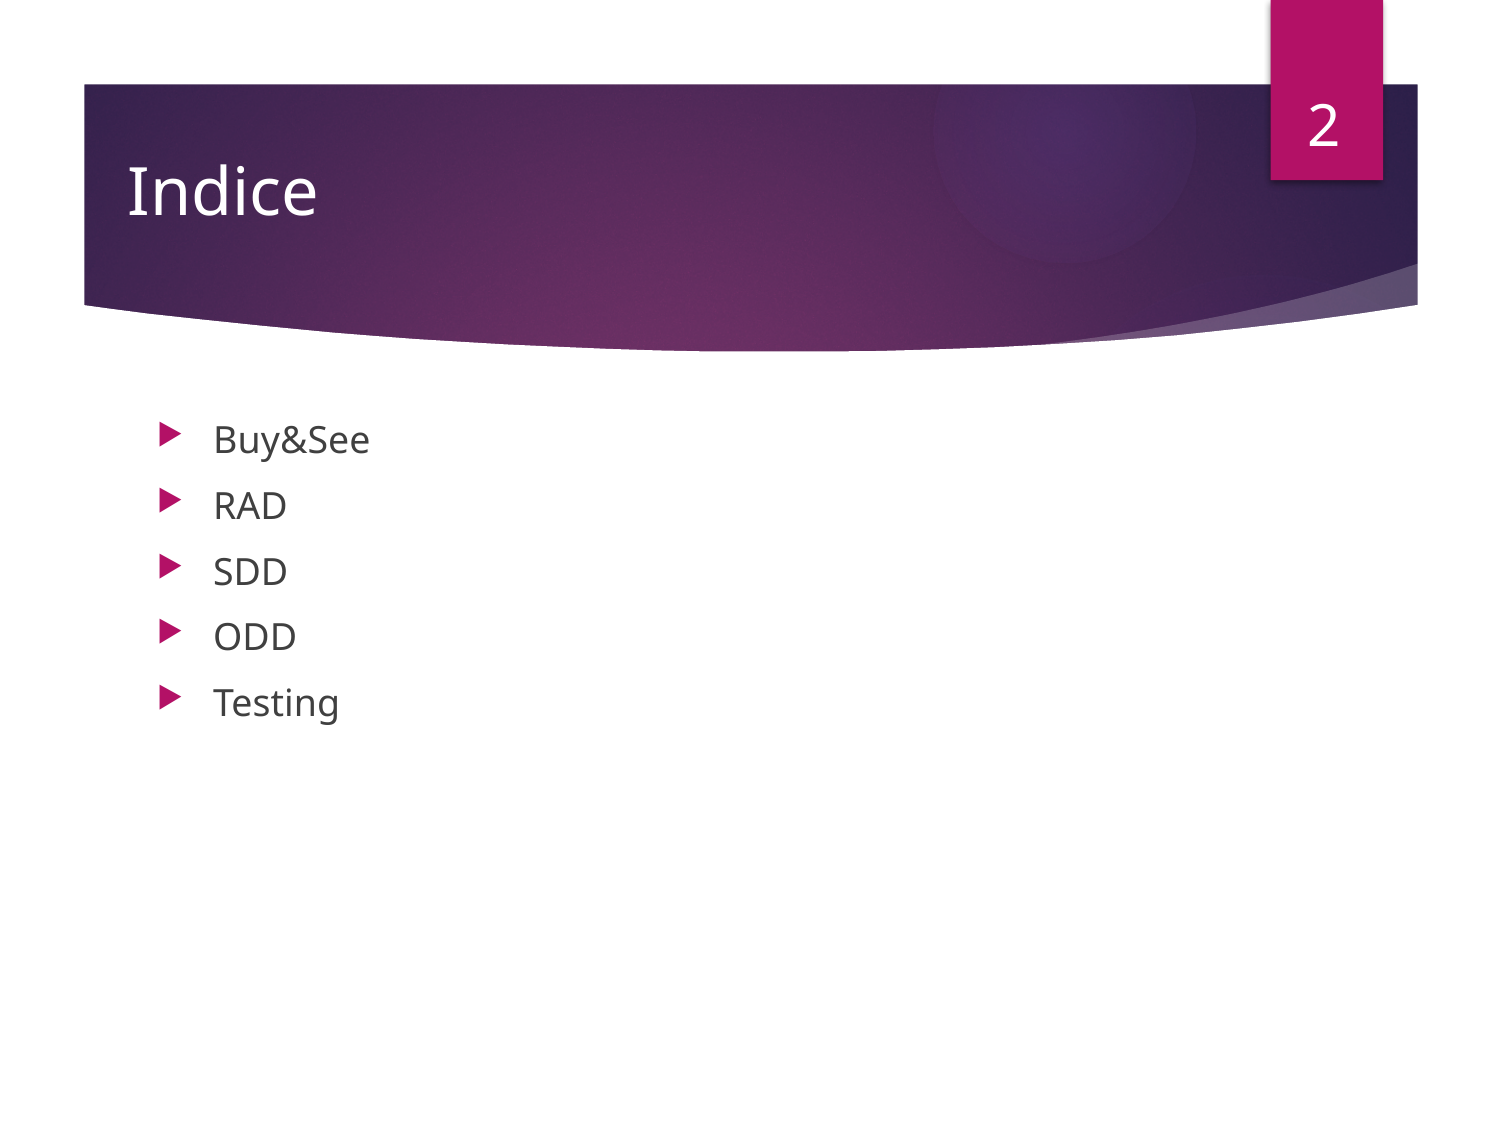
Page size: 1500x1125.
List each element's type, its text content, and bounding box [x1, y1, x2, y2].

title Indice [112, 79, 422, 298]
slide_number 2 [1259, 48, 1390, 175]
list Buy&See RAD SDD ODD Testing [141, 408, 1183, 988]
